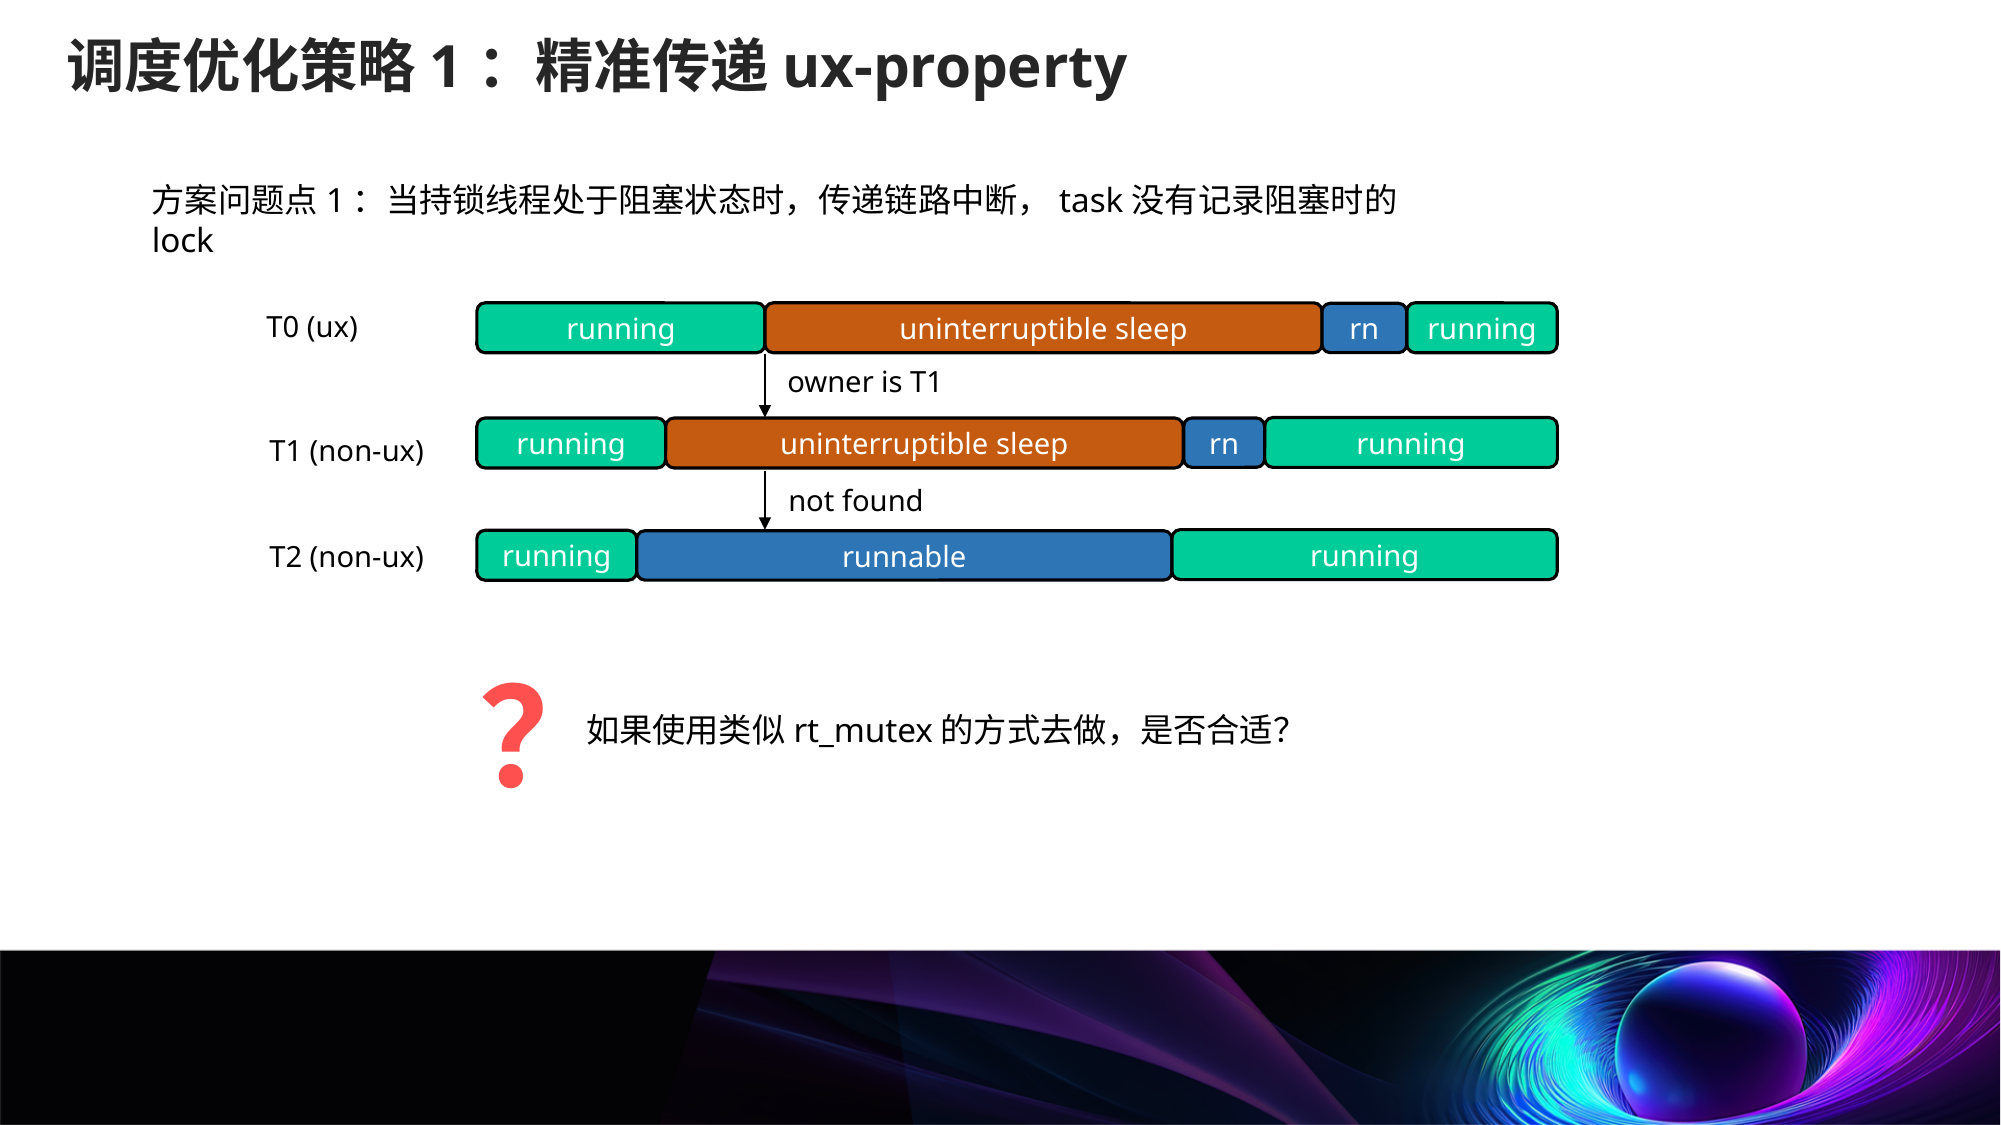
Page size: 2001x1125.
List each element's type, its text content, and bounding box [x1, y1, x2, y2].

text_box 调度优化策略1：精准传递ux-property [51, 5, 1168, 123]
text_box T0 (ux) [251, 300, 398, 351]
text_box running [475, 416, 665, 469]
text_box uninterruptible sleep [664, 416, 1183, 469]
text_box running [1407, 301, 1559, 354]
text_box rn [1182, 416, 1266, 469]
text_box 如果使用类似rt_mutex的方式去做，是否合适？ [586, 701, 1371, 756]
text_box T1 (non-ux) [254, 425, 444, 475]
text_box T2 (non-ux) [254, 531, 442, 581]
text_box not found [773, 474, 1015, 525]
text_box running [1265, 416, 1559, 469]
text_box running [475, 529, 637, 582]
text_box 方案问题点1：当持锁线程处于阻塞状态时，传递链路中断，task没有记录阻塞时的lock [137, 172, 1478, 267]
text_box running [475, 301, 765, 354]
text_box rn [1320, 302, 1408, 354]
text_box owner is T1 [772, 355, 977, 406]
text_box ？ [463, 642, 586, 823]
text_box uninterruptible sleep [763, 301, 1322, 354]
picture [0, 0, 2001, 1125]
text_box runnable [635, 529, 1172, 582]
text_box running [1170, 528, 1559, 581]
